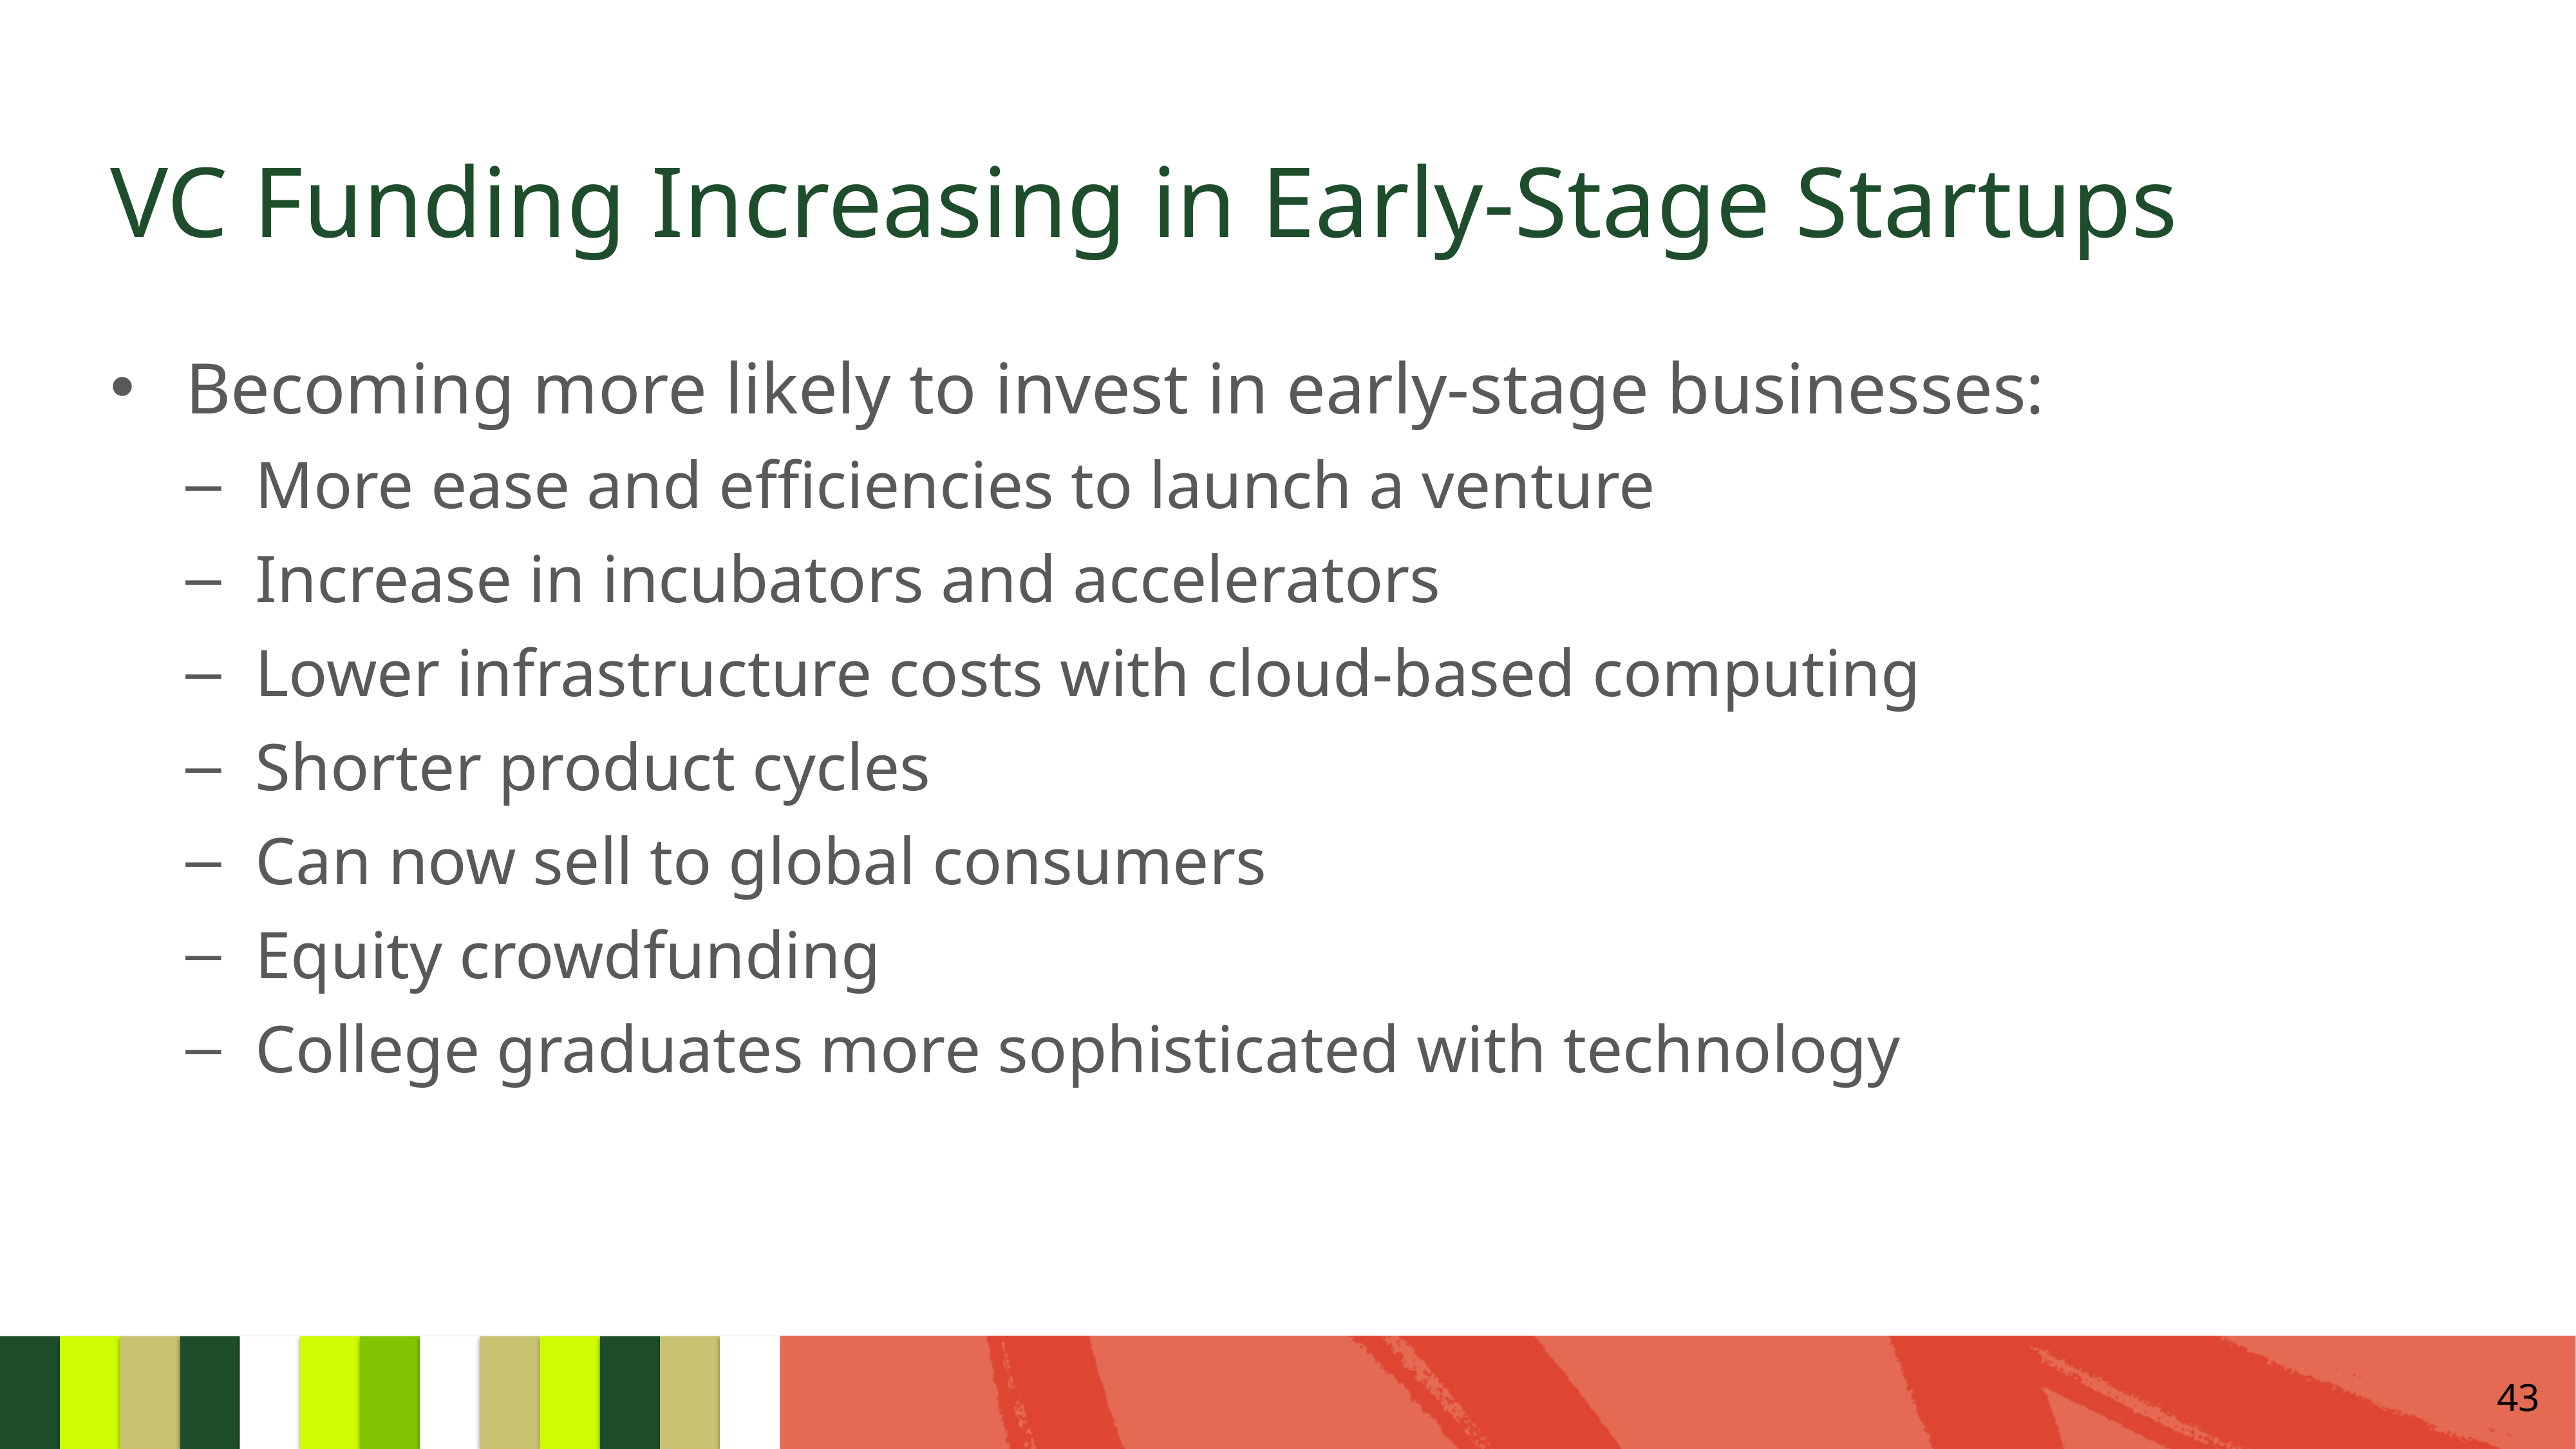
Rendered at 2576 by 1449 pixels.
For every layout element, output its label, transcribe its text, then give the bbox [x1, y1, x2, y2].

slide_number 43 [2452, 1376, 2550, 1423]
list Becoming more likely to invest in early-stage businesses: More ease and efficiencies to launch a venture Increase in incubators and accelerators Lower infrastructure costs with cloud-based computing Shorter product cycles Can now sell to global consumers Equity crowdfunding College graduates more sophisticated with technology [100, 334, 2476, 1112]
picture [780, 1336, 2576, 1449]
title VC Funding Increasing in Early-Stage Startups [100, 130, 2476, 267]
